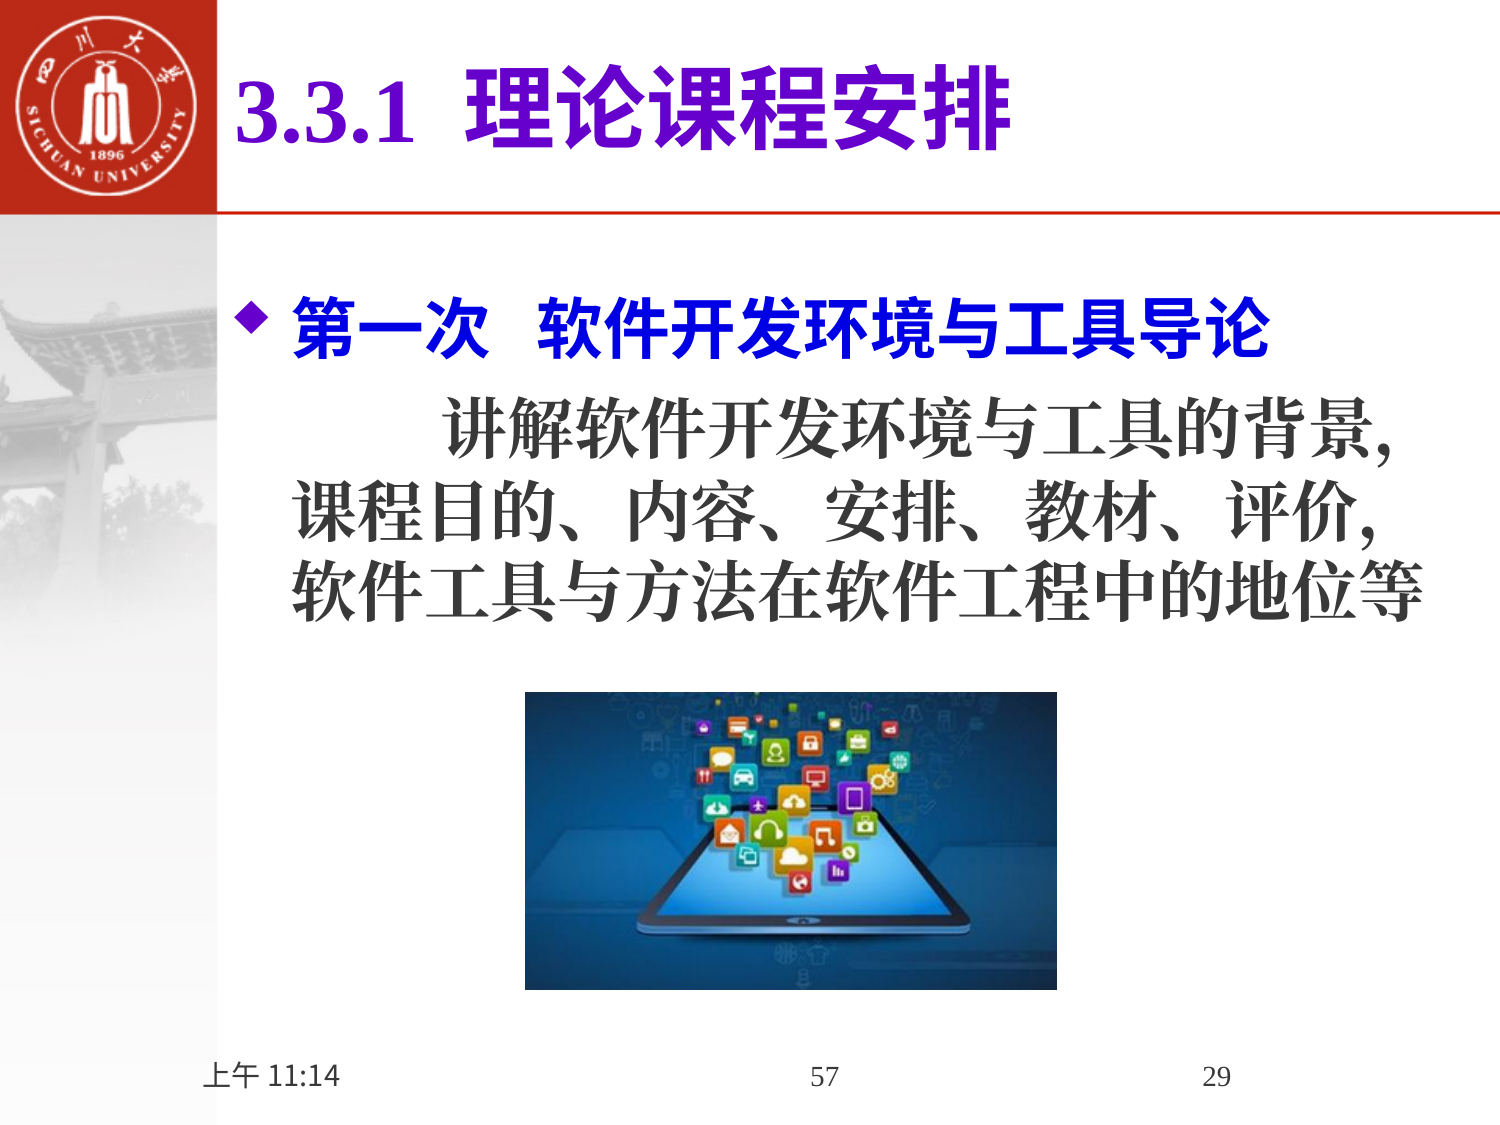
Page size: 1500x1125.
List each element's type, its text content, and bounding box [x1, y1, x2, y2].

list 第一次 软件开发环境与工具导论 讲解软件开发环境与工具的背景，课程目的、内容、安排、教材、评价，软件工具与方法在软件工程中的地位等 [219, 262, 1495, 657]
text_box <number> [1187, 1049, 1500, 1125]
picture [0, 0, 1500, 1125]
text_box 上午 11:14 [187, 1049, 500, 1125]
text_box 57 [587, 1049, 1063, 1125]
title 3.3.1 理论课程安排 [219, 7, 1495, 206]
